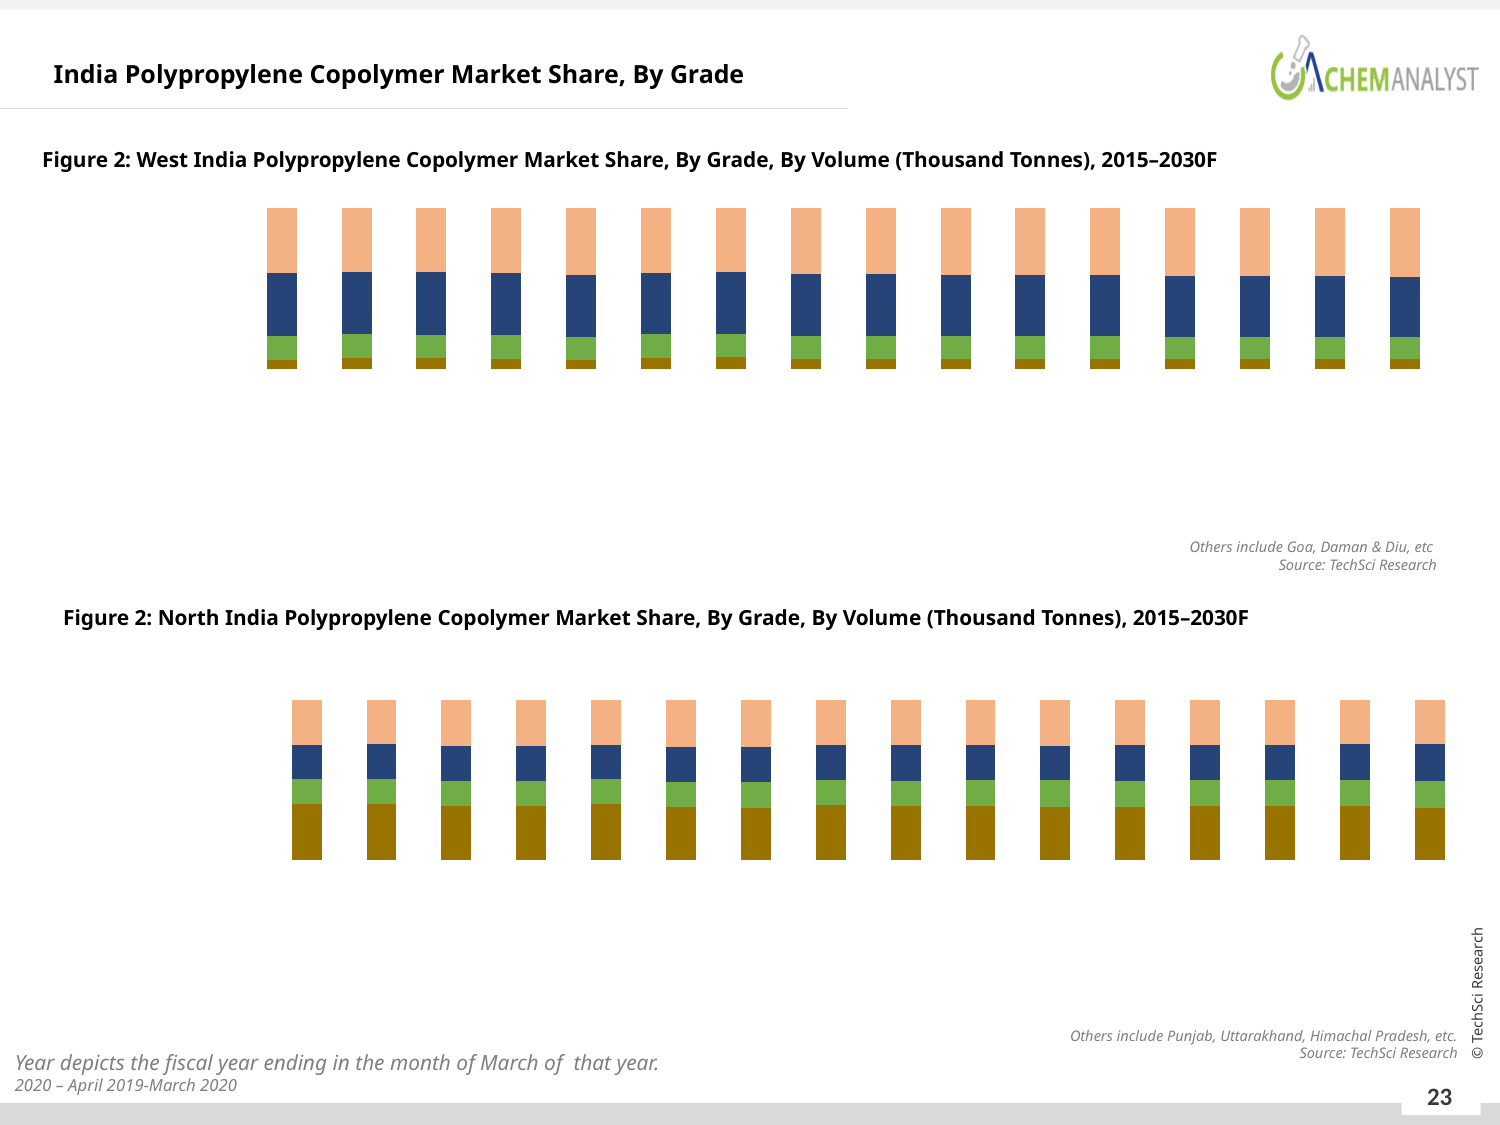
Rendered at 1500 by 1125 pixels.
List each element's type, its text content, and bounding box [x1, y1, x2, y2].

picture [1271, 35, 1485, 116]
chart [0, 176, 1500, 553]
text_box Others include Goa, Daman & Diu, etc Source: TechSci Research [490, 553, 1452, 581]
chart [0, 667, 1500, 1045]
text_box Figure 2: West India Polypropylene Copolymer Market Share, By Grade, By Volume (Thousand Tonnes), 2015–2030F [27, 126, 1473, 176]
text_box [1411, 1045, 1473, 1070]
text_box India Polypropylene Copolymer Market Share, By Grade [38, 45, 1153, 96]
text_box Figure 2: North India Polypropylene Copolymer Market Share, By Grade, By Volume (Thousand Tonnes), 2015–2030F [48, 585, 1494, 638]
text_box Year depicts the fiscal year ending in the month of March of that year. 2020 – April 2019-March 2020 [0, 1045, 1411, 1125]
